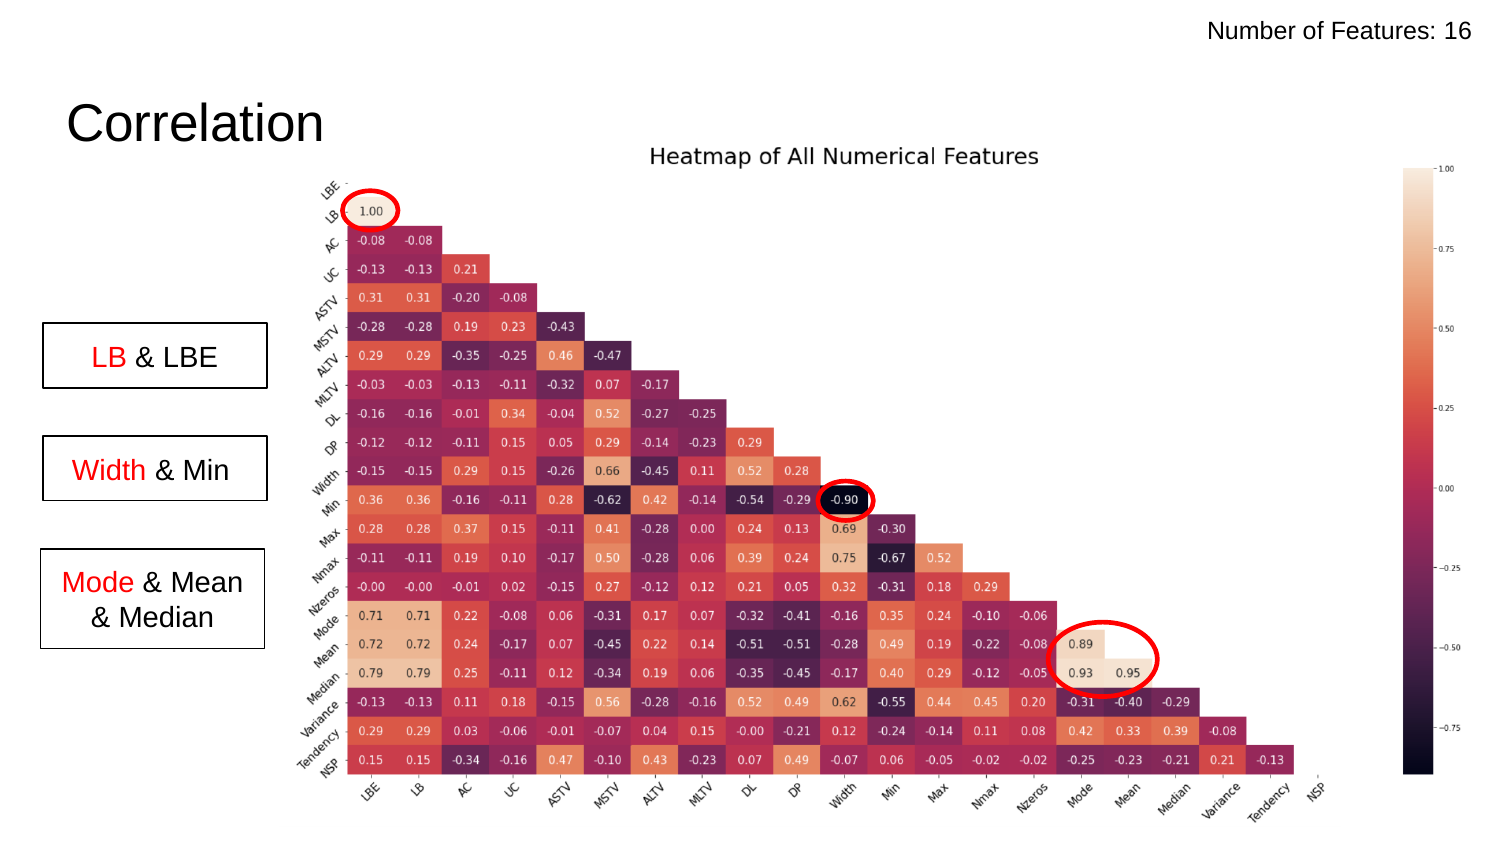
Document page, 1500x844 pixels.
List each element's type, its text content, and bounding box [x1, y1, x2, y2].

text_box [40, 322, 268, 650]
title Correlation [51, 72, 1449, 167]
picture [279, 141, 1476, 827]
text_box Number of Features: 16 [1192, 0, 1500, 60]
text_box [342, 190, 1158, 697]
